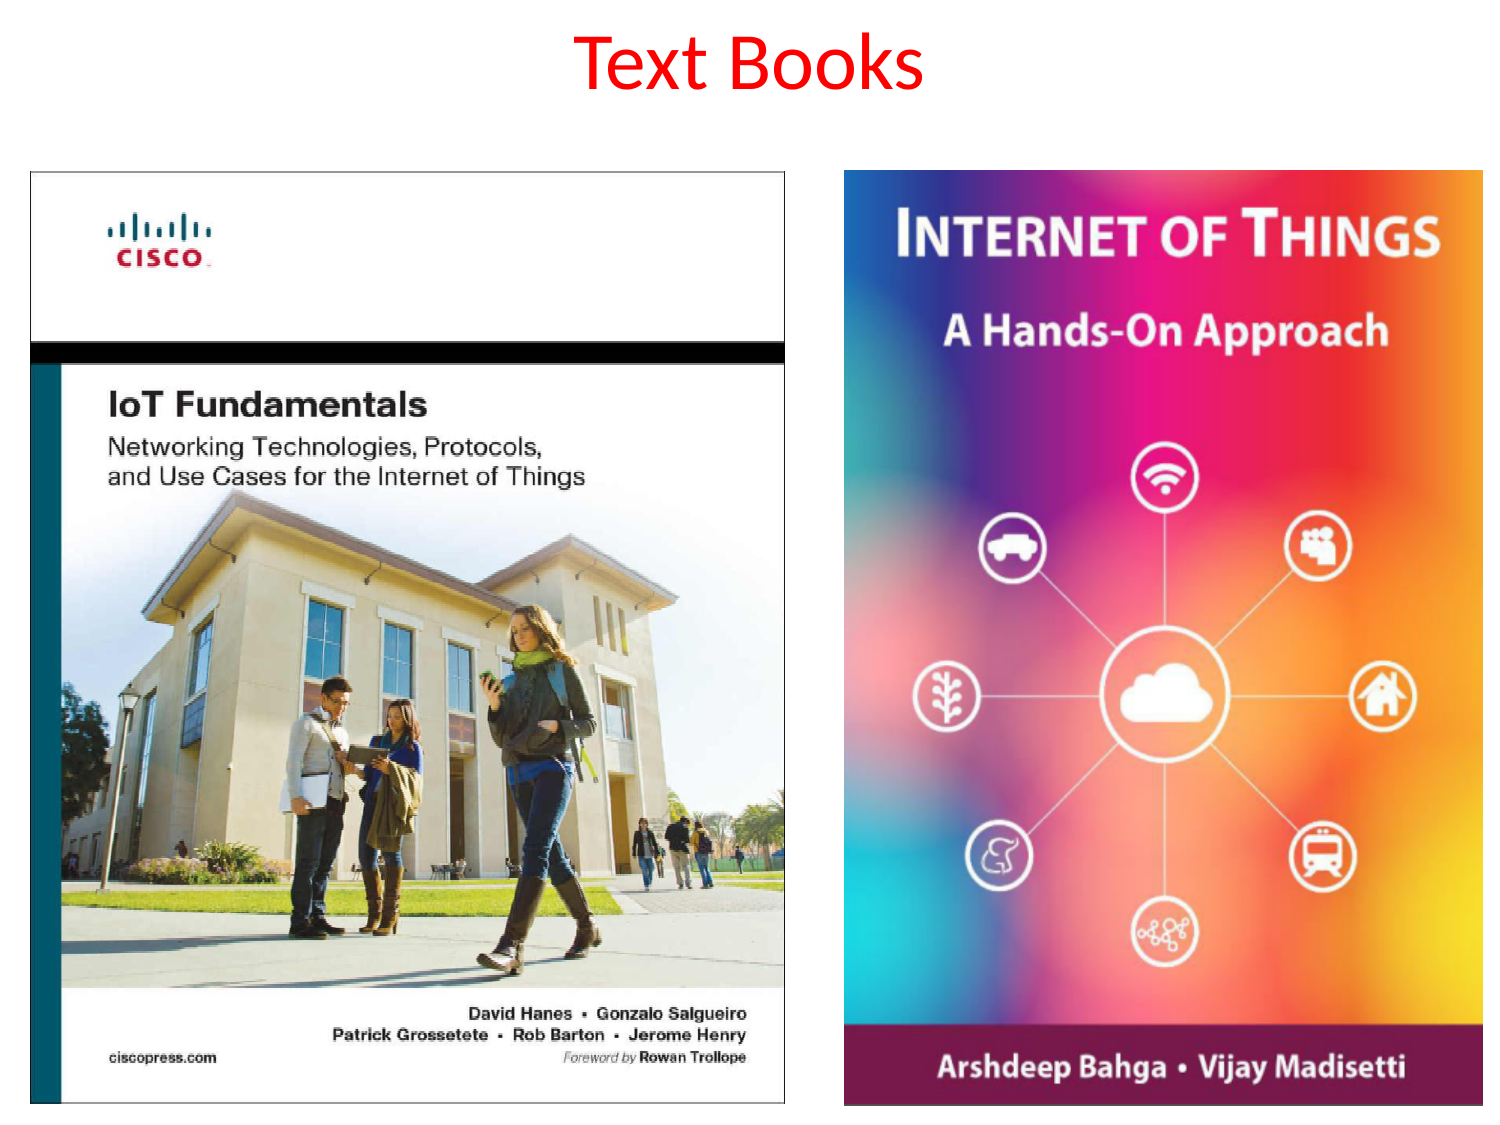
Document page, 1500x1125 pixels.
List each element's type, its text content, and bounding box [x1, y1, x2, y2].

title Text Books [0, 0, 1500, 114]
picture [28, 169, 786, 1107]
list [844, 169, 1483, 1107]
